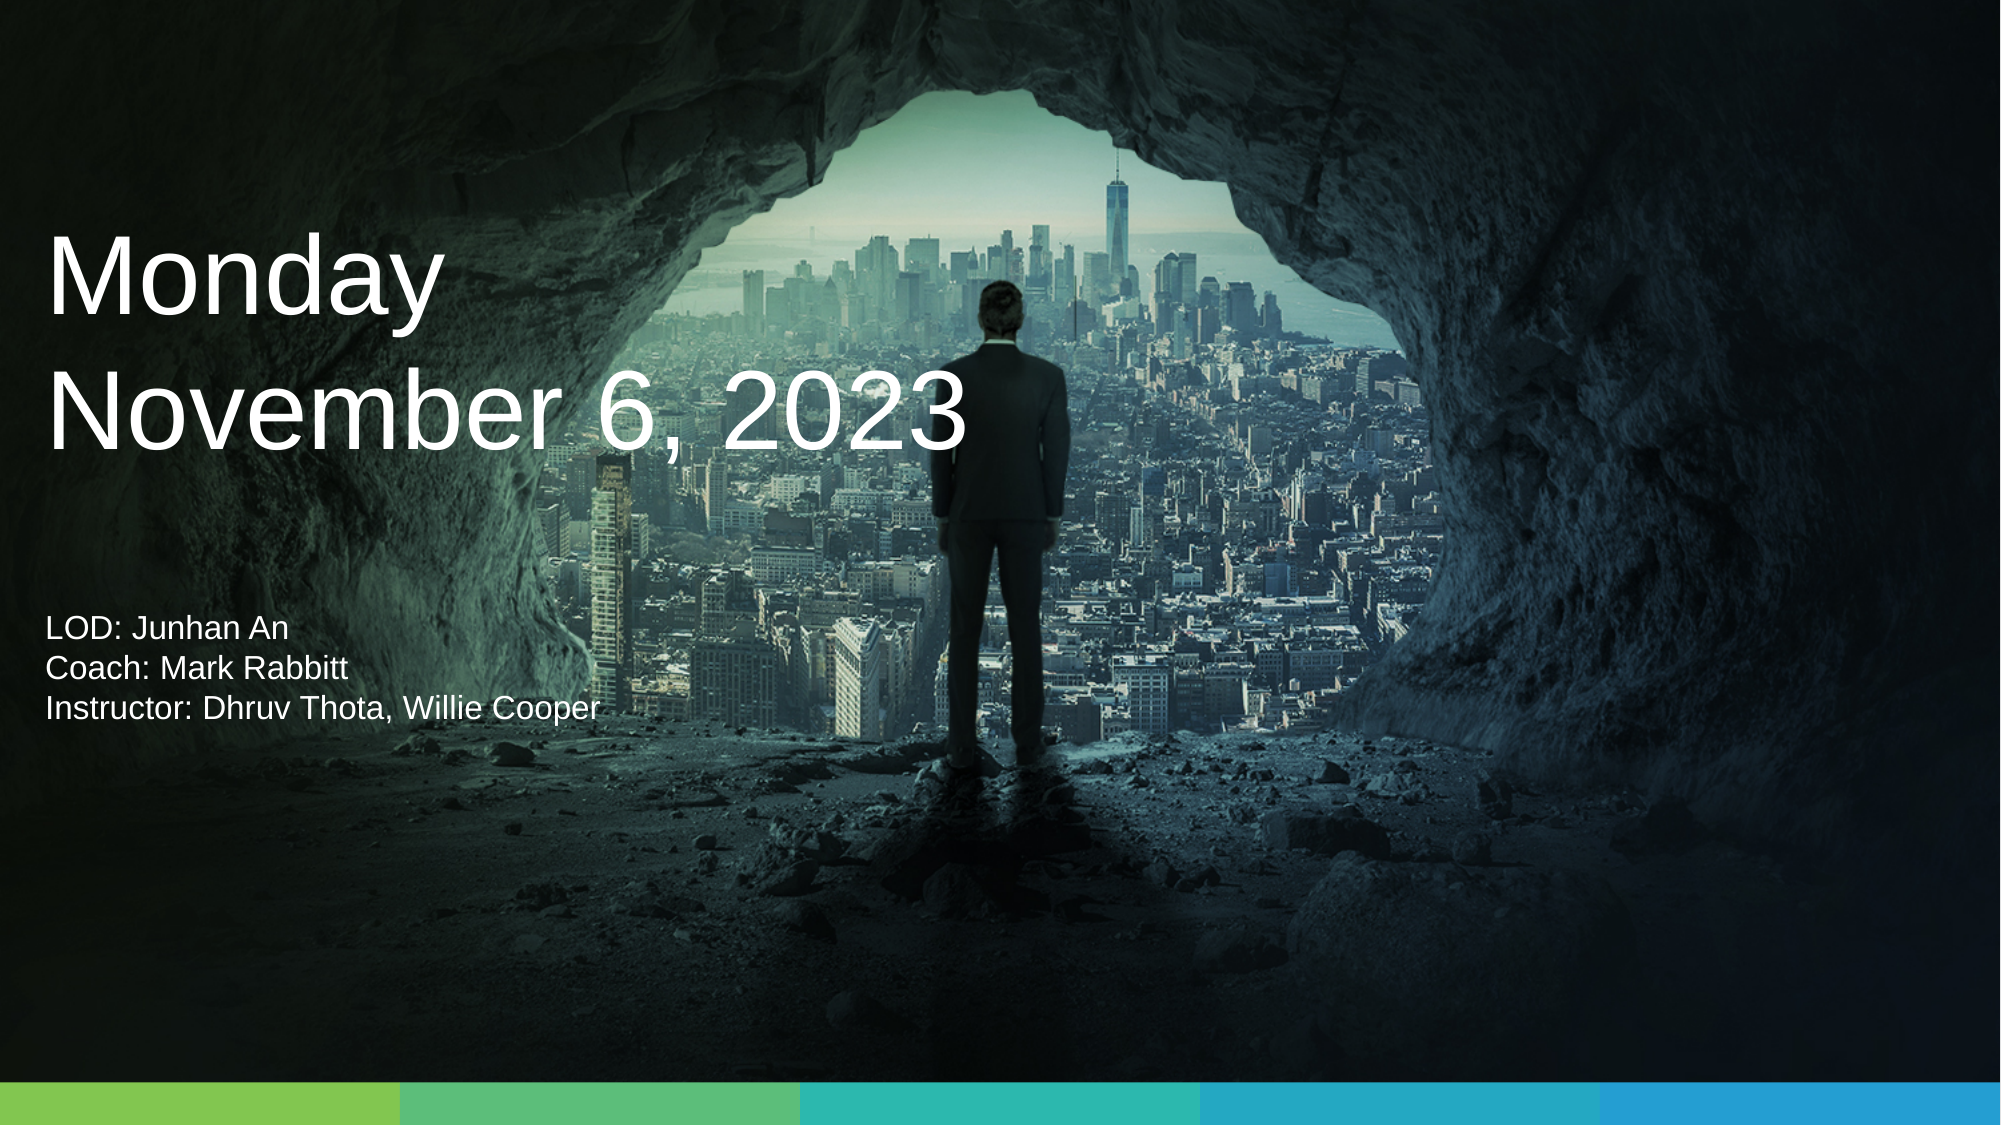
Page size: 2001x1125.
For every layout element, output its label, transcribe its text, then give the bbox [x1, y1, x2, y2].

picture [0, 0, 2001, 1125]
text_box Monday November 6, 2023 LOD: Junhan An Coach: Mark Rabbitt Instructor: Dhruv Thota, Willie Cooper [30, 194, 1685, 734]
